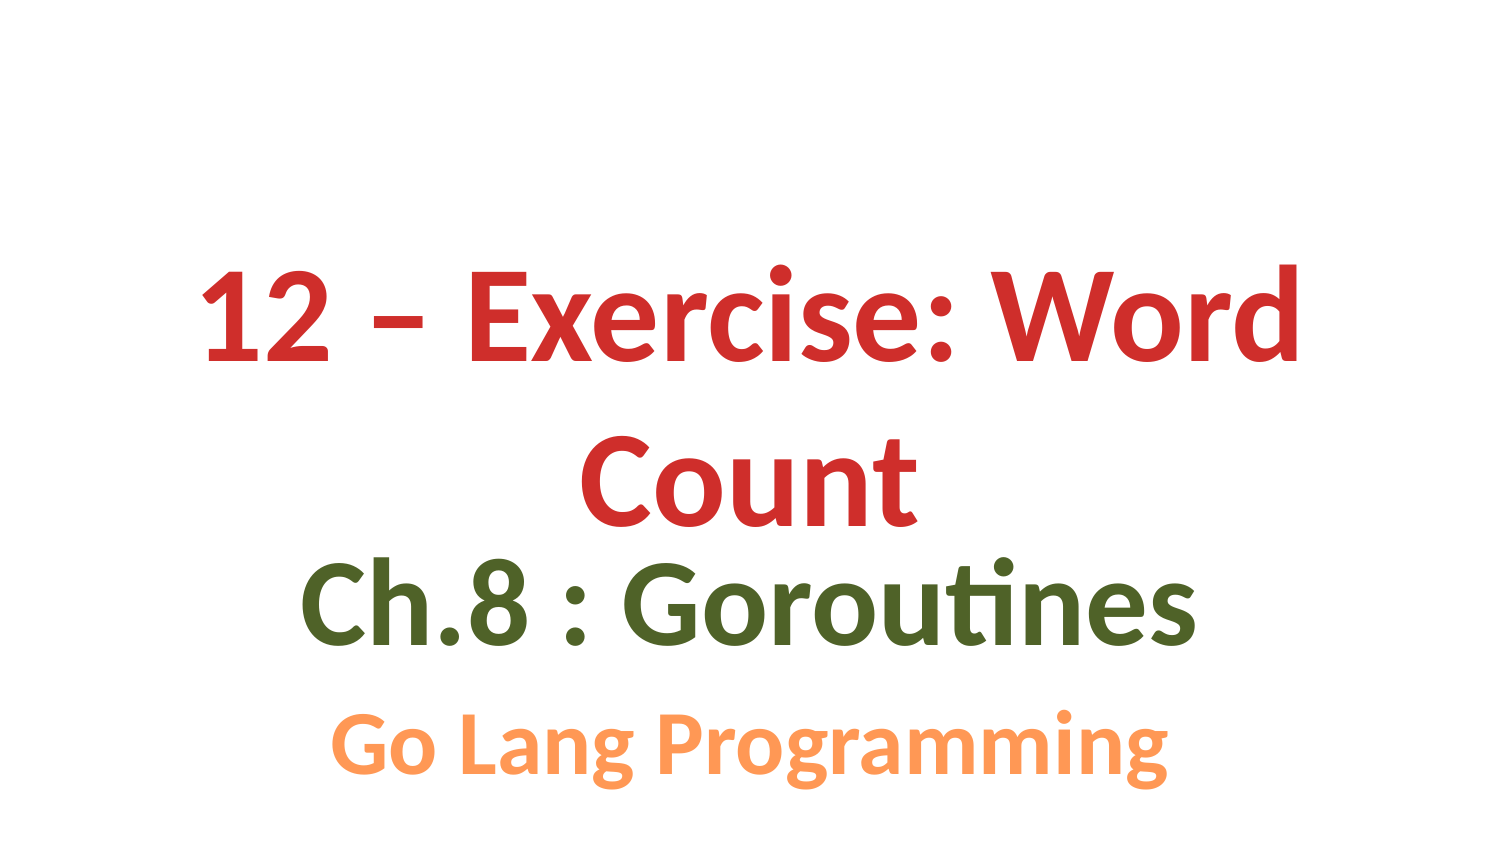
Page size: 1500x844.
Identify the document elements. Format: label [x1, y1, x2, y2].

text_box [0, 216, 1500, 801]
